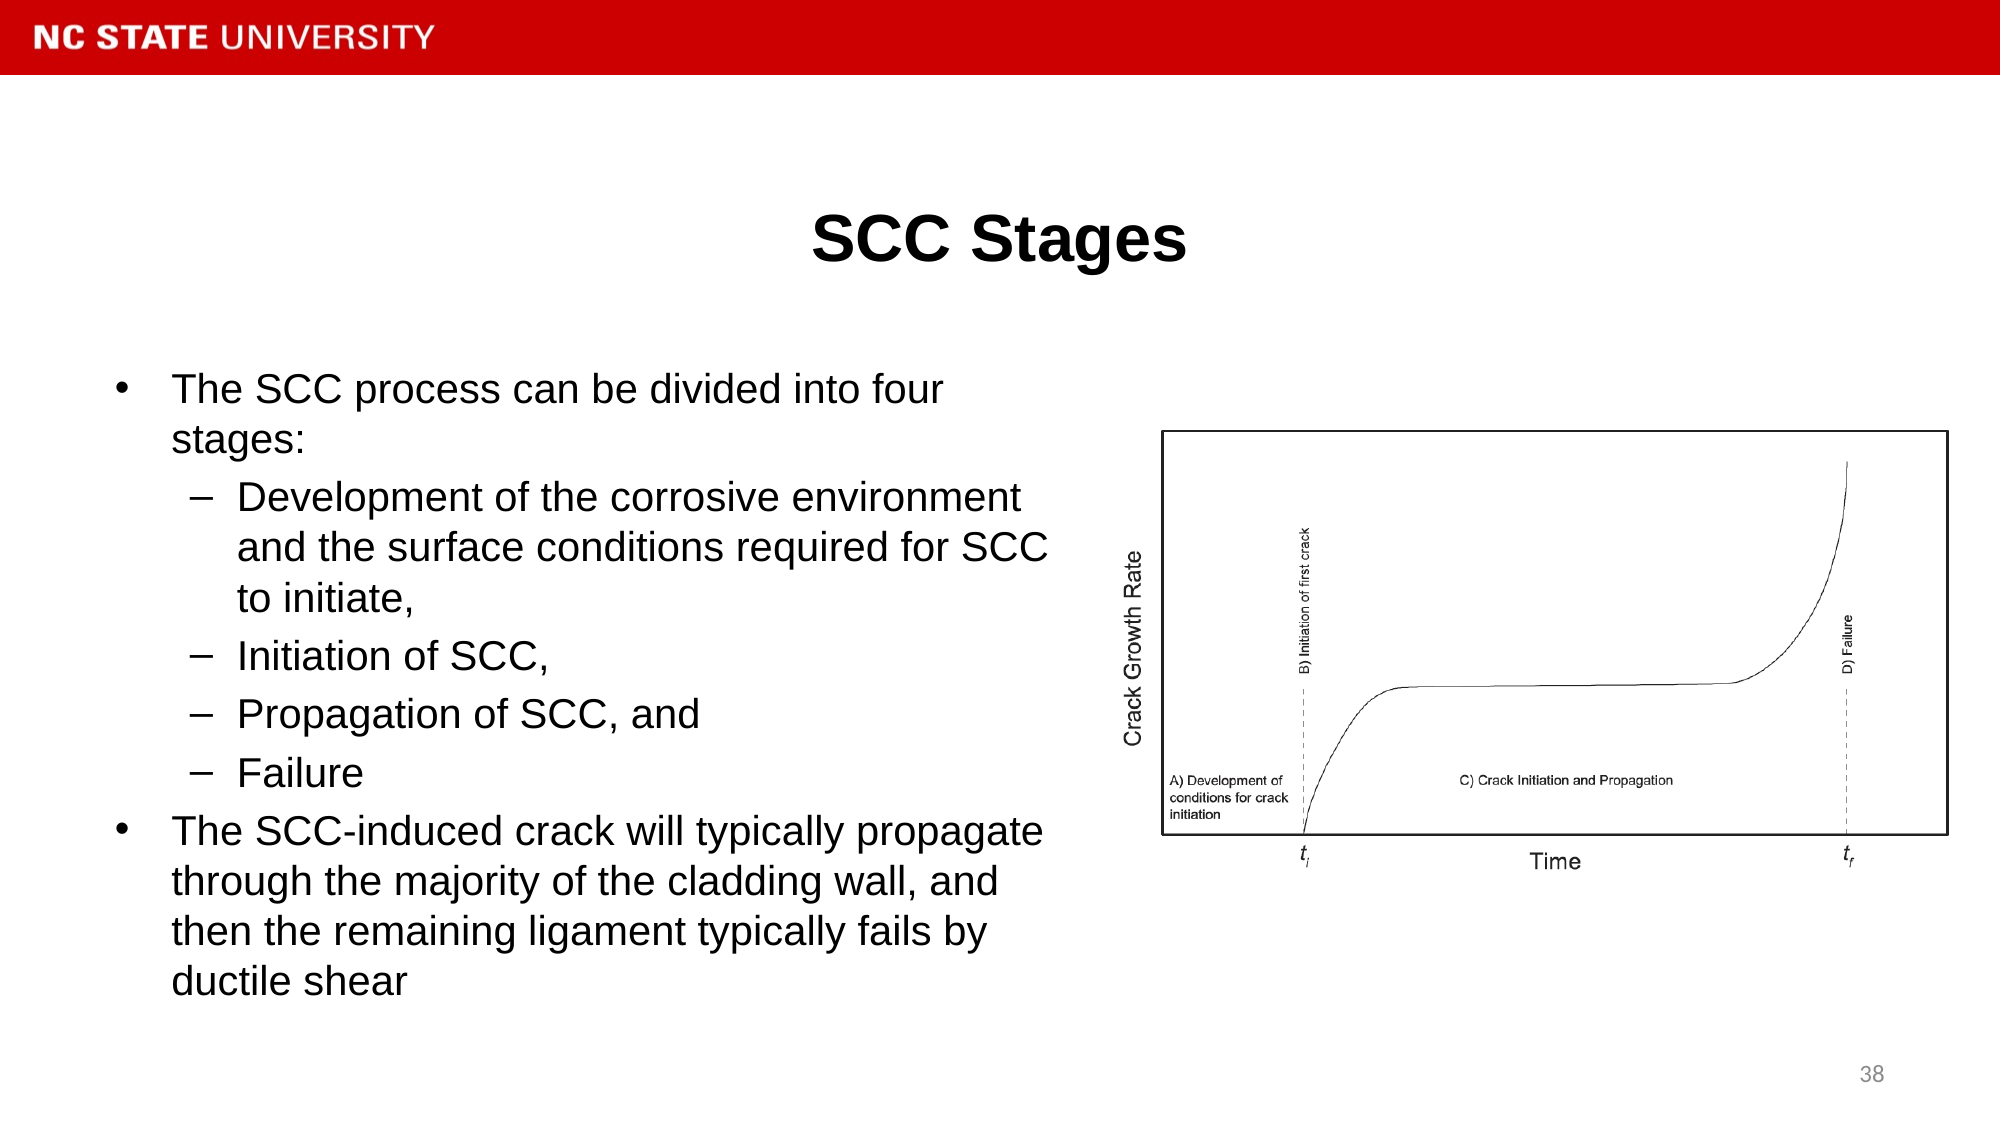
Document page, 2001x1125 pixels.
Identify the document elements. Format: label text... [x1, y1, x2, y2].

picture [0, 0, 2000, 75]
list The SCC process can be divided into four stages: Development of the corrosive environment and the surface conditions required for SCC to initiate, Initiation of SCC, Propagation of SCC, and Failure The SCC-induced crack will typically propagate through the majority of the cladding wall, and then the remaining ligament typically fails by ductile shear [99, 354, 1078, 1005]
picture [1101, 408, 1963, 879]
title SCC Stages [99, 147, 1900, 323]
slide_number 38 [1433, 1042, 1900, 1103]
